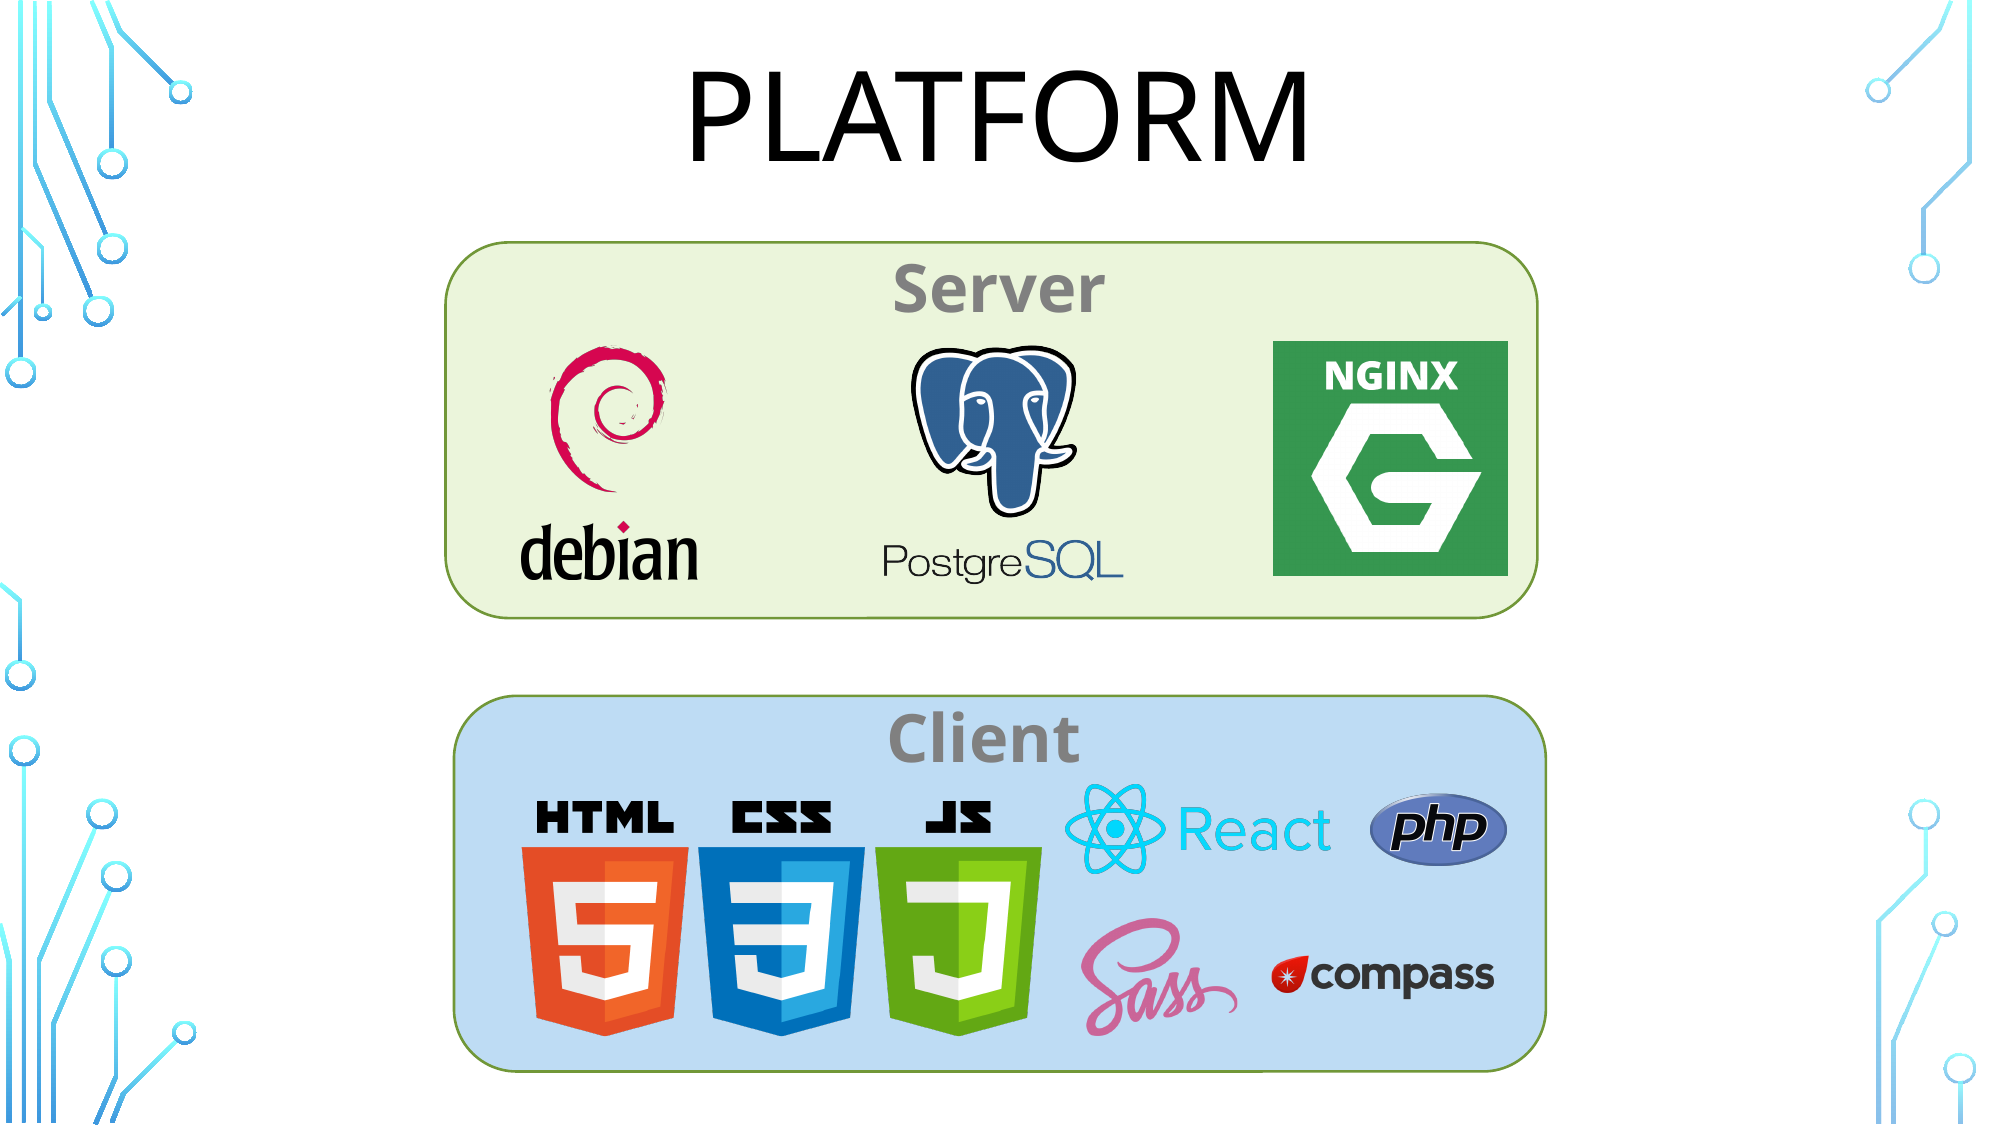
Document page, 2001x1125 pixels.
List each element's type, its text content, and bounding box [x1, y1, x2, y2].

text_box [444, 243, 1539, 620]
text_box [452, 694, 1548, 1073]
picture [1080, 918, 1494, 1036]
picture [520, 345, 699, 580]
picture [1273, 341, 1508, 576]
picture [1065, 784, 1331, 874]
text_box Client [871, 688, 1097, 784]
picture [859, 303, 1141, 616]
picture [1369, 793, 1507, 867]
title PLATFORM [0, 0, 2000, 243]
text_box Server [878, 238, 1122, 303]
picture [520, 765, 1042, 1071]
